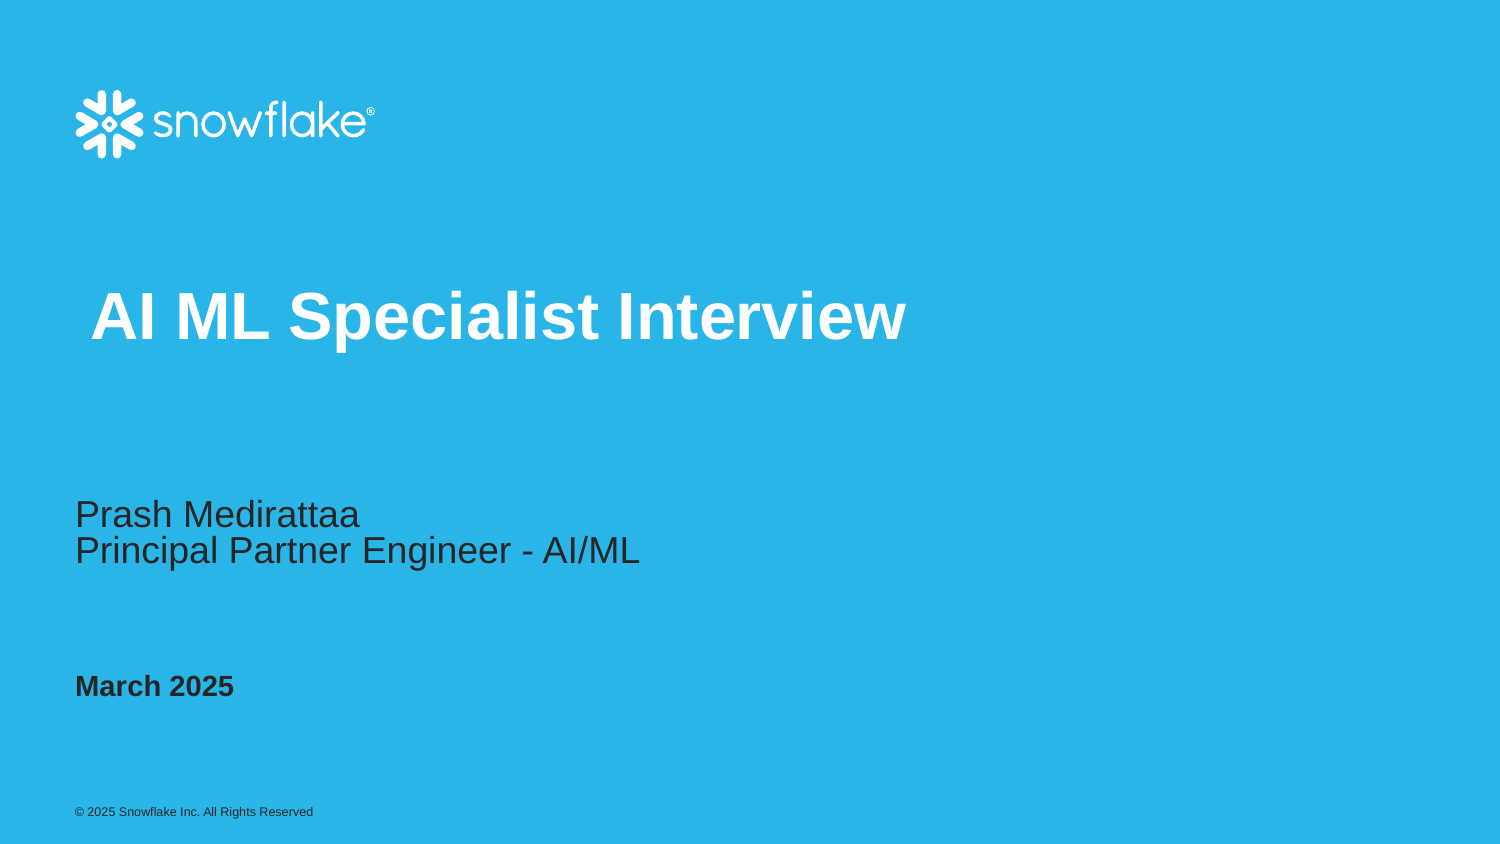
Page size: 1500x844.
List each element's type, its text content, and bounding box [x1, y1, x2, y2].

text_box AI ML Specialist Interview [75, 162, 1494, 478]
text_box Prash Medirattaa Principal Partner Engineer - AI/ML [60, 483, 946, 608]
title March 2025 [60, 672, 750, 718]
